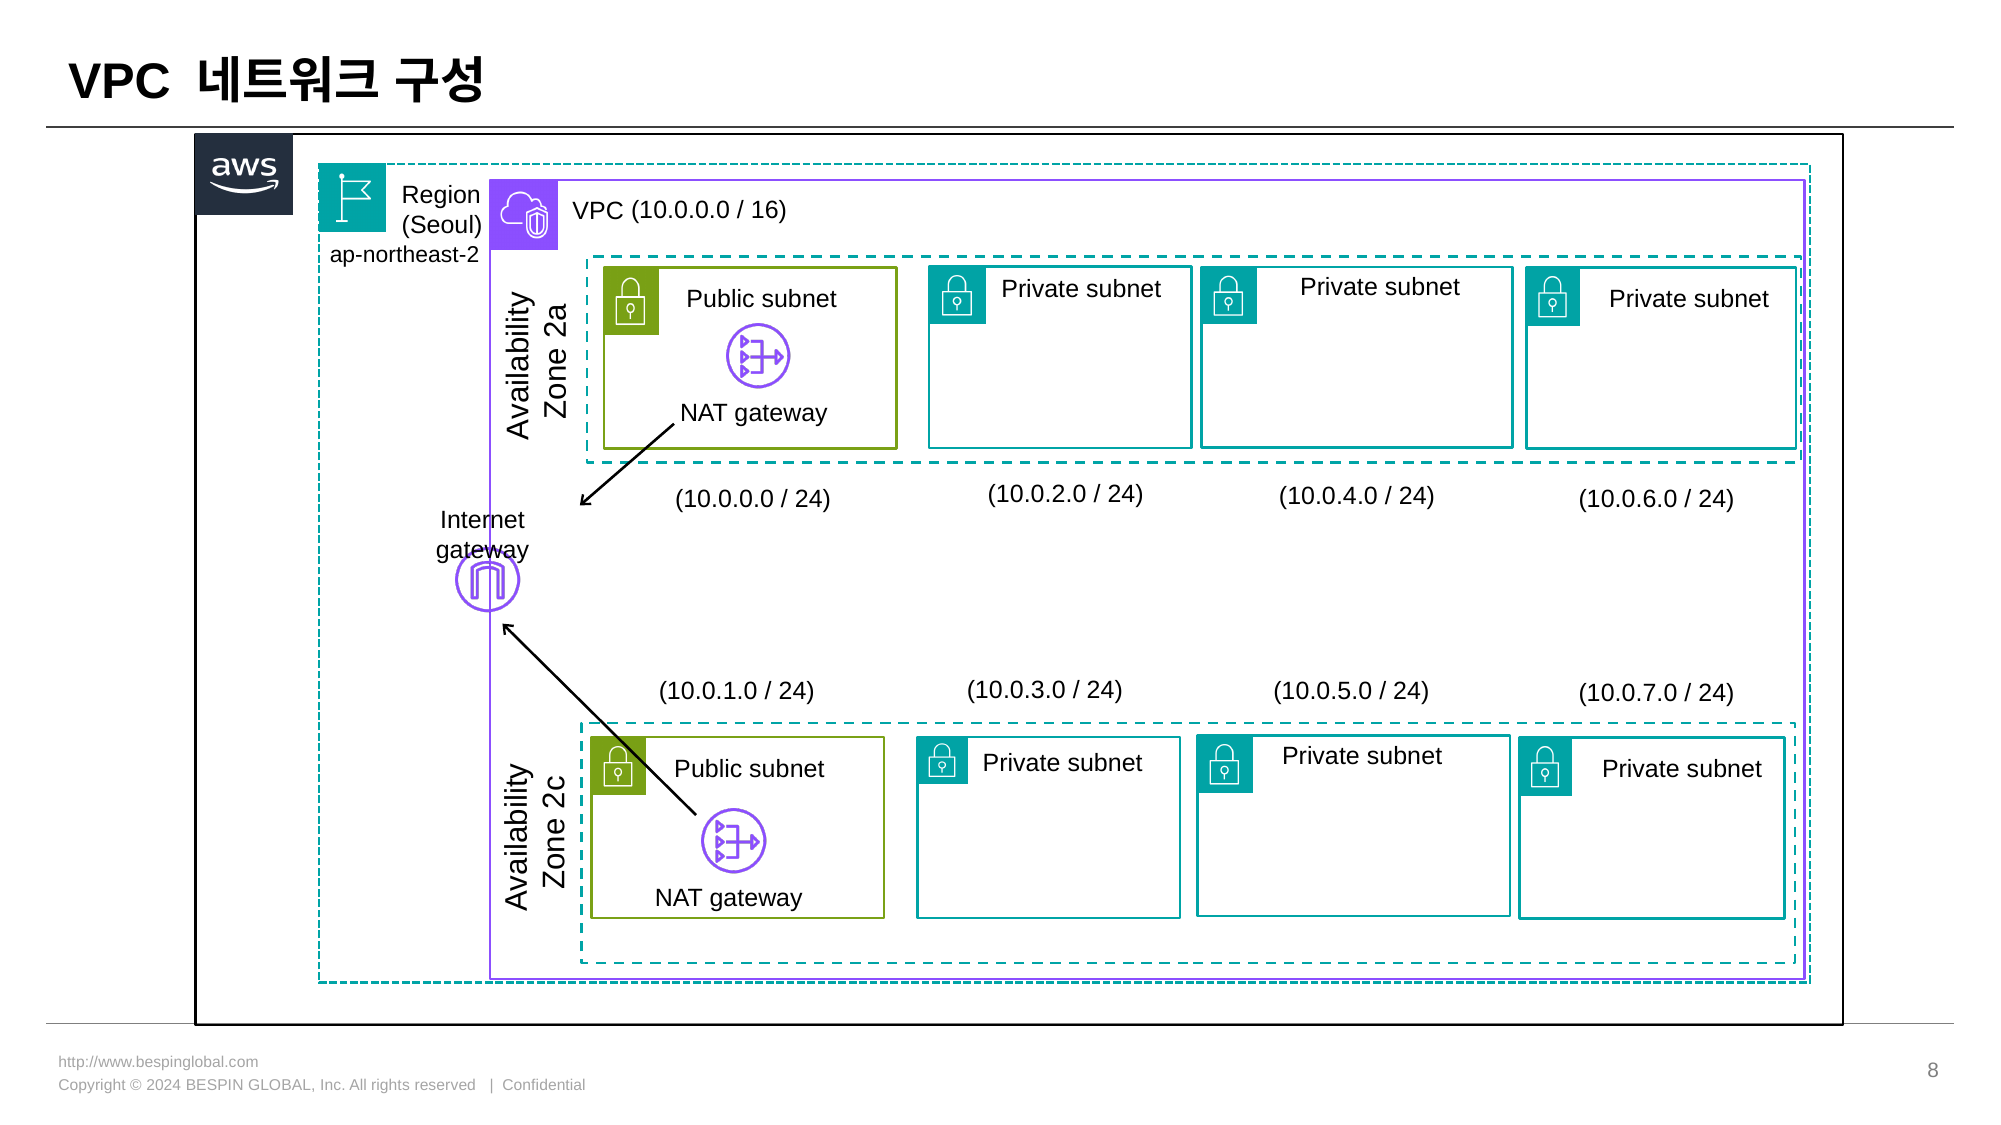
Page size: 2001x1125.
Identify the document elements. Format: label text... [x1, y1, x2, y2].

title VPC 네트워크 구성 [68, 40, 1840, 125]
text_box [591, 736, 885, 919]
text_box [318, 163, 1811, 984]
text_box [579, 423, 675, 506]
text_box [1197, 735, 1511, 917]
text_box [1519, 737, 1786, 919]
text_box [489, 179, 1805, 980]
picture [722, 319, 794, 391]
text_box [917, 736, 1181, 919]
picture [697, 805, 769, 876]
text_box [603, 267, 897, 449]
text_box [1201, 266, 1513, 448]
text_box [928, 266, 1192, 449]
picture [452, 544, 523, 615]
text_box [195, 133, 1844, 1026]
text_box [1526, 267, 1797, 449]
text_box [502, 623, 697, 816]
